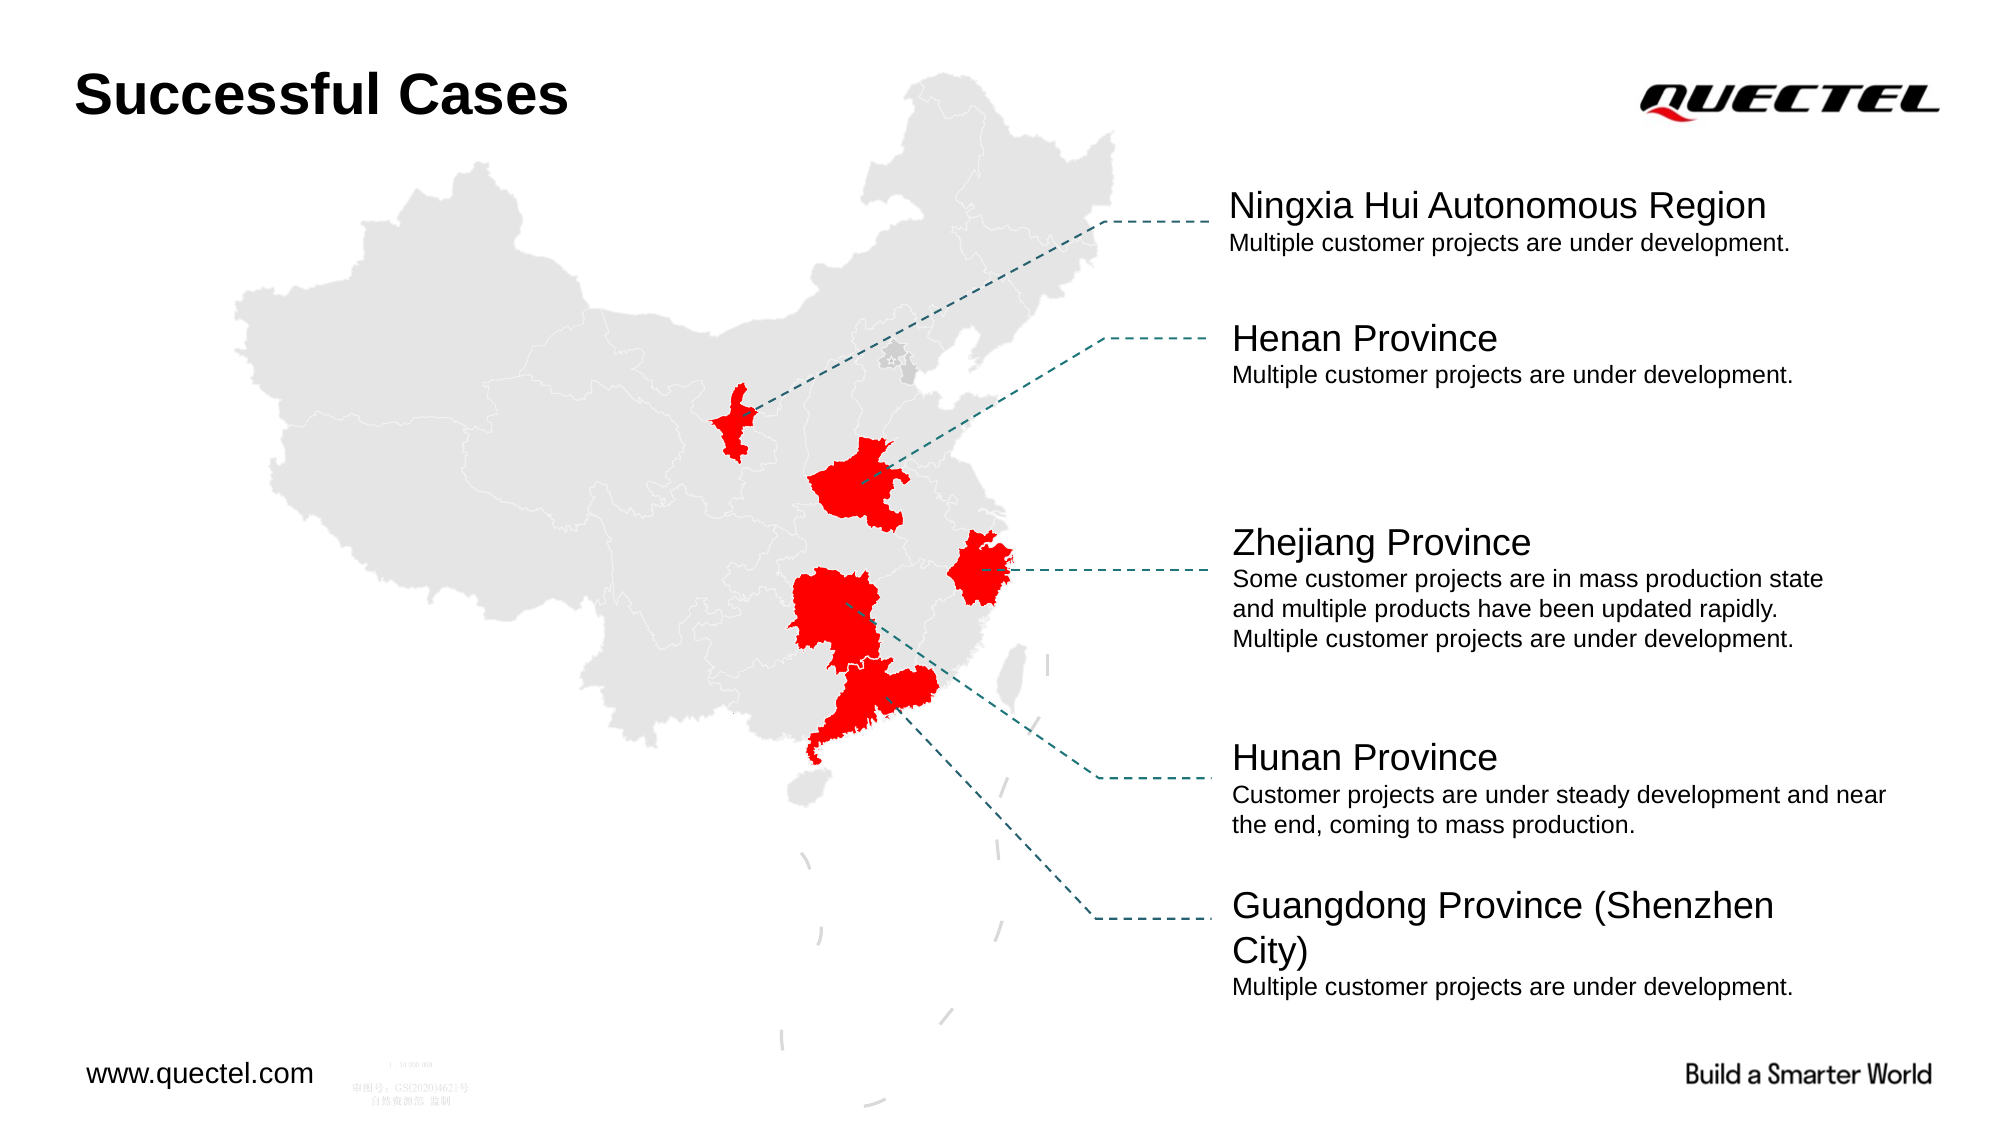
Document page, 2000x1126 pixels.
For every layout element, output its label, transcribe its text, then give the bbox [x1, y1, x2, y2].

text_box Hunan Province Customer projects are under steady development and near the end, coming to mass production. [1217, 725, 1922, 846]
picture [1637, 1015, 1981, 1126]
text_box Ningxia Hui Autonomous Region Multiple customer projects are under development. [1213, 174, 1887, 264]
text_box [1116, 853, 1212, 920]
text_box Henan Province Multiple customer projects are under development. [1217, 306, 1827, 396]
text_box Zhejiang Province Some customer projects are in mass production state and multiple products have been updated rapidly. Multiple customer projects are under development. [1217, 510, 1847, 660]
text_box Guangdong Province (Shenzhen City) Multiple customer projects are under development. [1217, 873, 1875, 1009]
text_box Successful Cases [59, 56, 1785, 143]
picture [1595, 32, 1985, 165]
text_box [1116, 337, 1212, 379]
text_box [1116, 732, 1212, 780]
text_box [234, 72, 1116, 1107]
text_box [1116, 220, 1212, 262]
